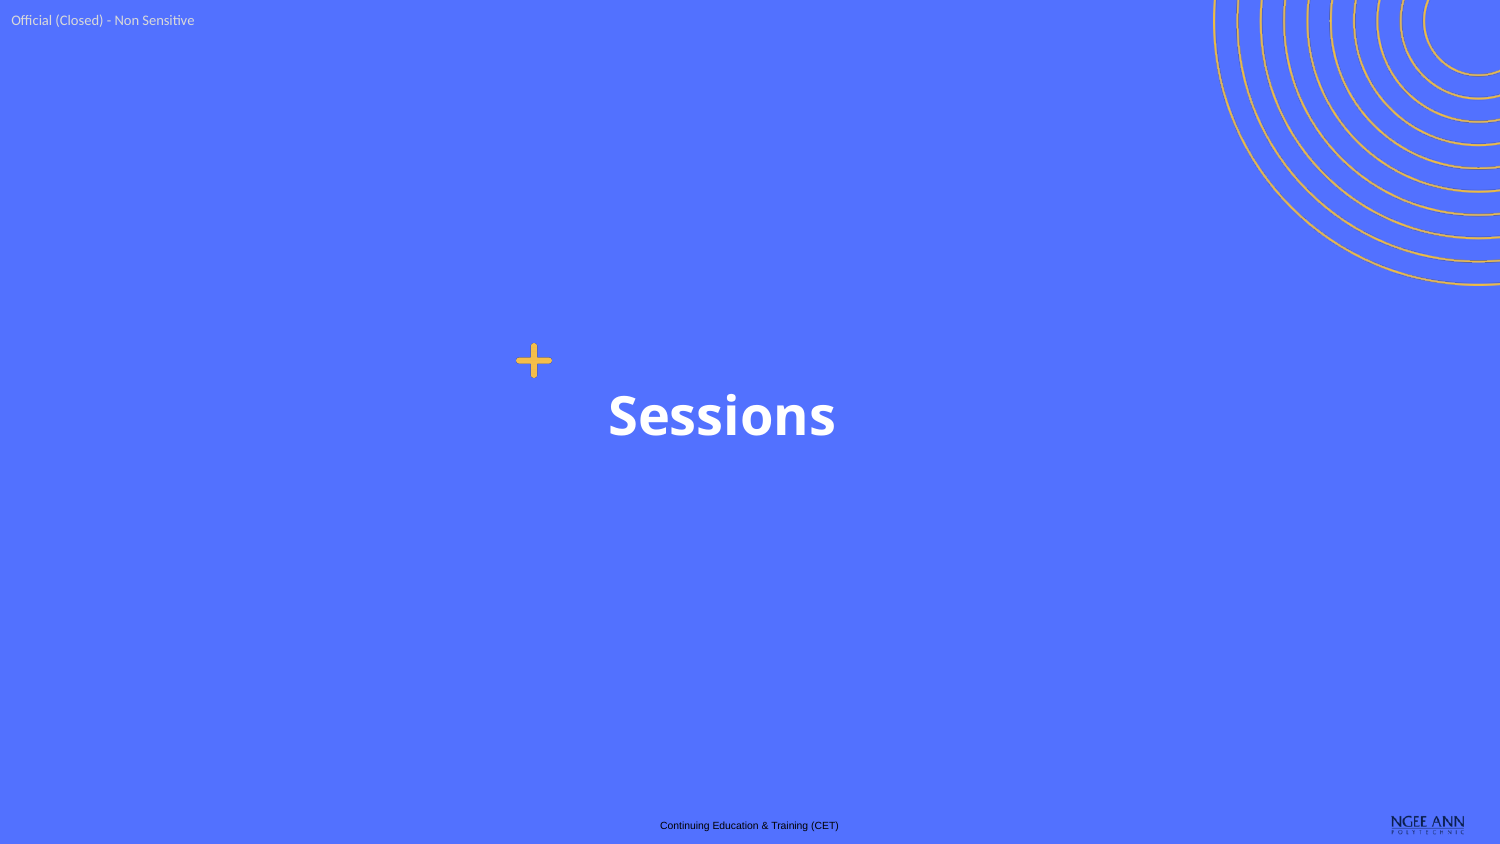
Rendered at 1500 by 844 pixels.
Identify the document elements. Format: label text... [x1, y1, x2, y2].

picture [516, 342, 552, 378]
picture [1383, 811, 1471, 839]
text_box Sessions [436, 371, 1009, 447]
text_box Official (Closed) - Non Sensitive [0, 0, 244, 35]
picture [1213, 0, 1500, 286]
text_box Continuing Education & Training (CET) [602, 813, 898, 839]
